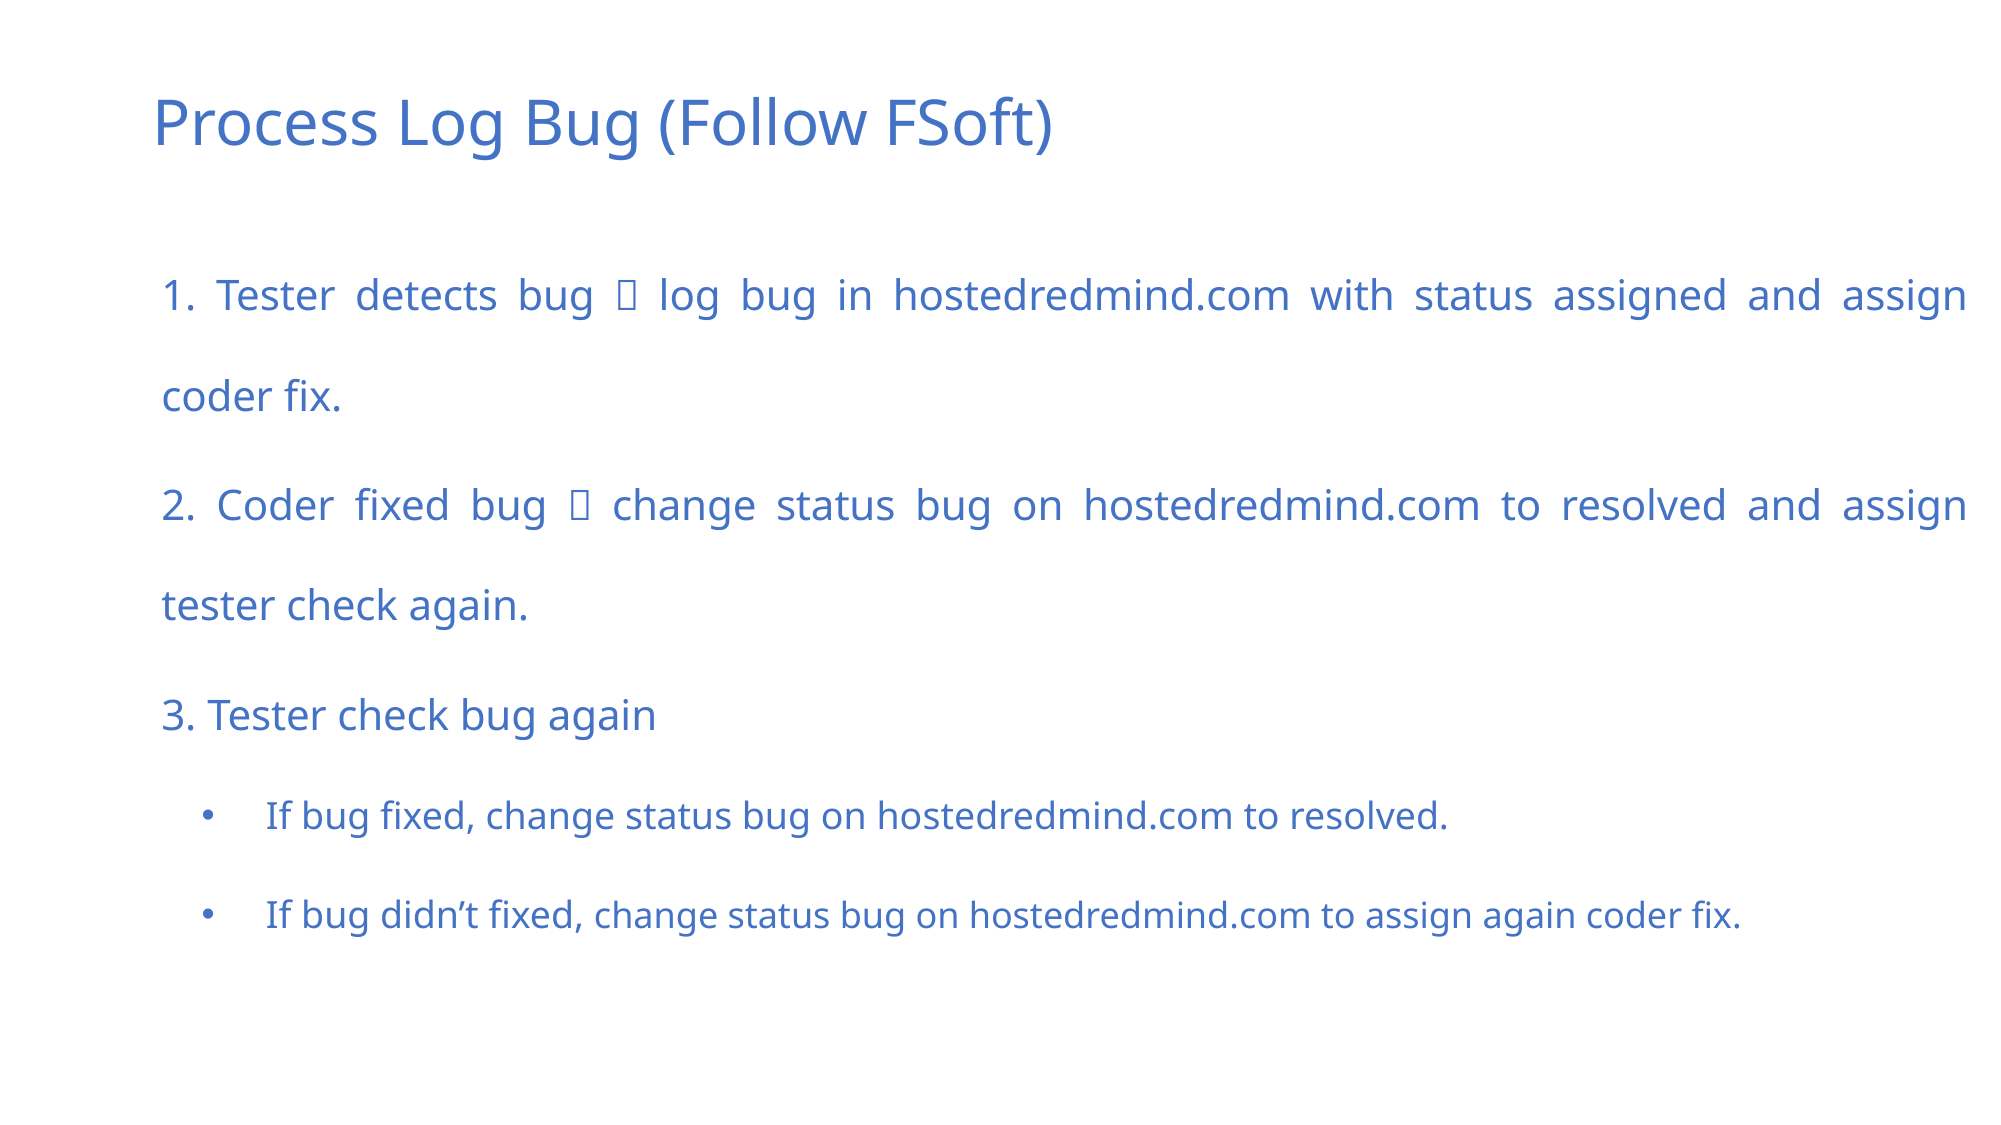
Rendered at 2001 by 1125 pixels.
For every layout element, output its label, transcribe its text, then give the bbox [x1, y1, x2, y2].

title Process Log Bug (Follow FSoft) [137, 66, 1184, 185]
list 1. Tester detects bug  log bug in hostedredmind.com with status assigned and assign coder fix. 2. Coder fixed bug  change status bug on hostedredmind.com to resolved and assign tester check again. 3. Tester check bug again If bug fixed, change status bug on hostedredmind.com to resolved. If bug didn’t fixed, change status bug on hostedredmind.com to assign again coder fix. [146, 211, 1983, 954]
